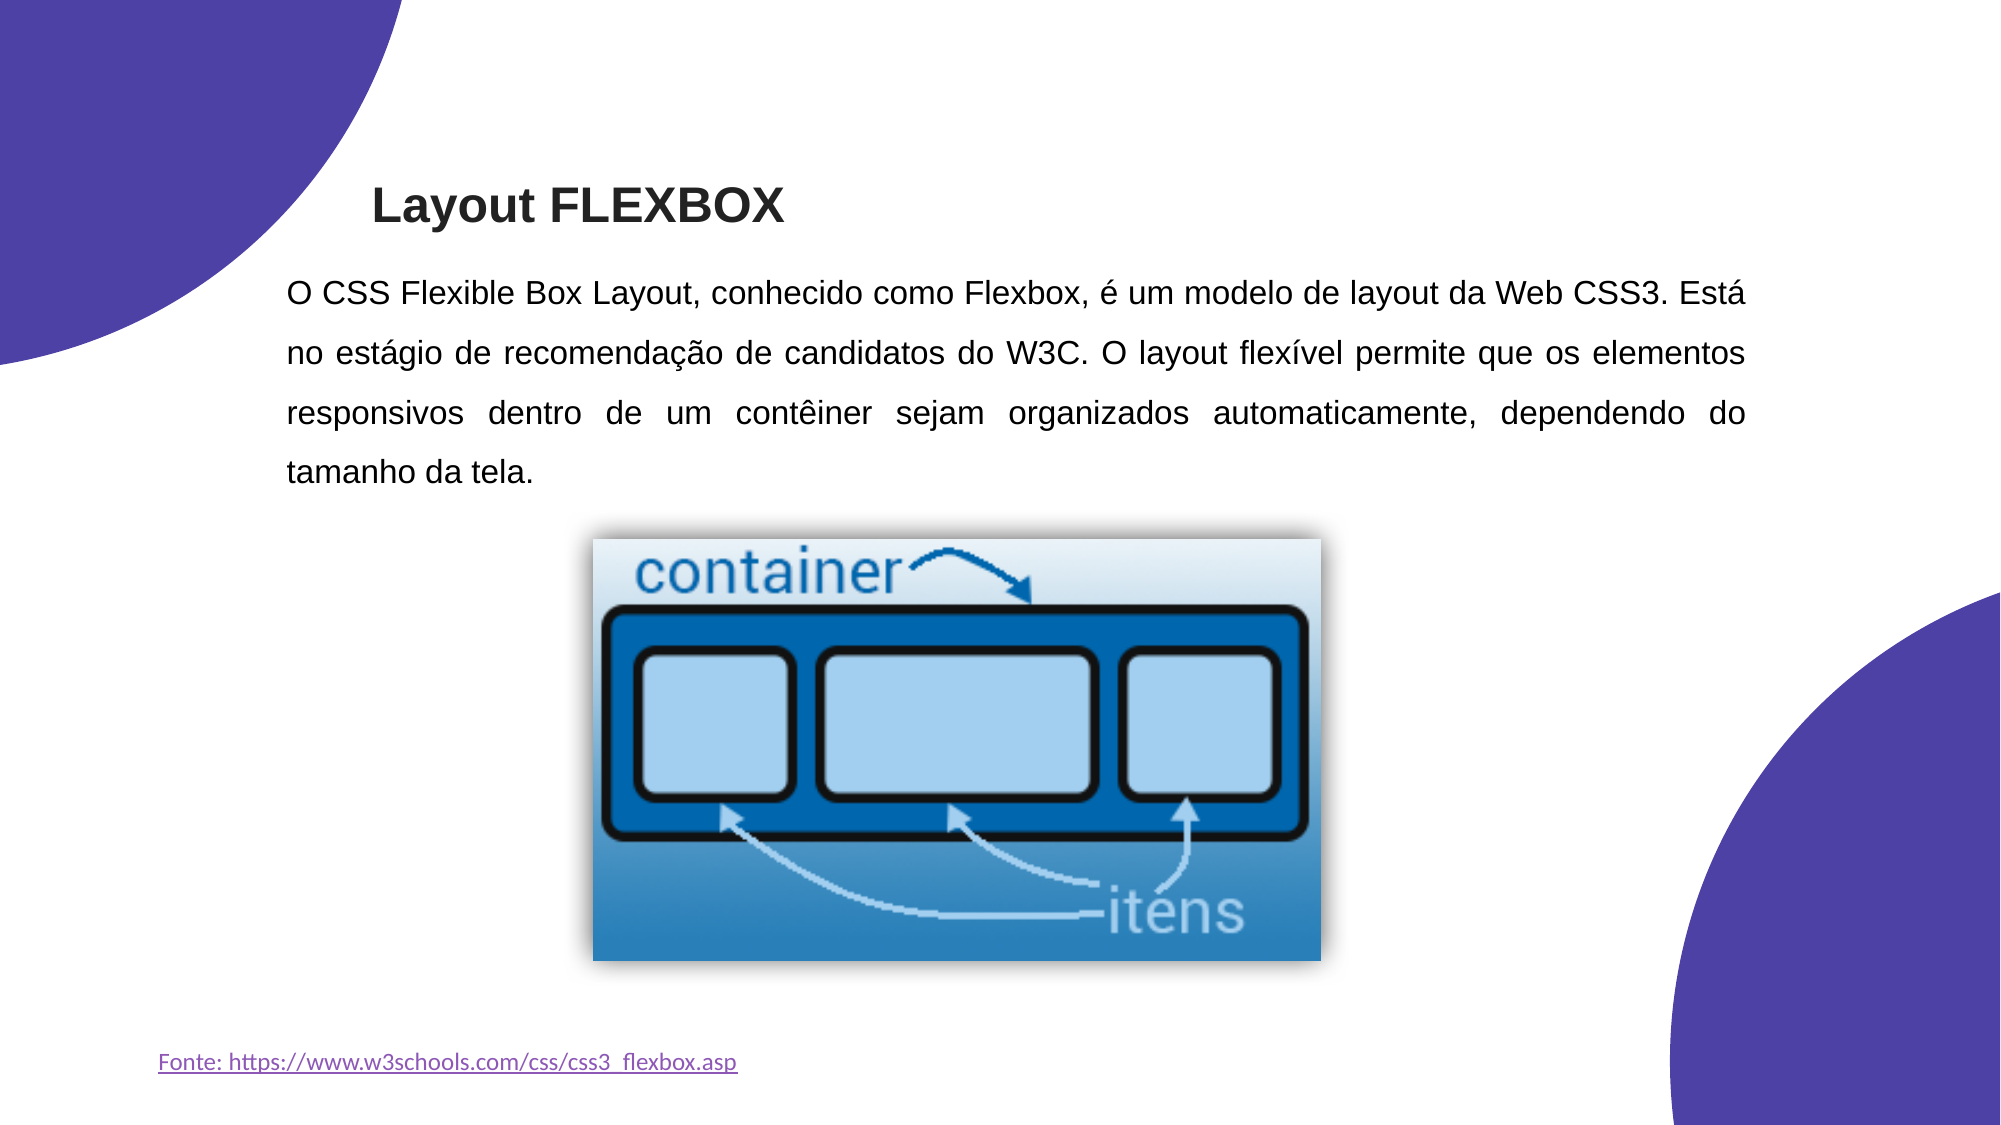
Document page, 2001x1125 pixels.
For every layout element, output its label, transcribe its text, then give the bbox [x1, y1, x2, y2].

picture [593, 539, 1321, 961]
text_box Layout FLEXBOX [356, 164, 2000, 240]
text_box Fonte: https://www.w3schools.com/css/css3_flexbox.asp [143, 1038, 753, 1083]
text_box O CSS Flexible Box Layout, conhecido como Flexbox, é um modelo de layout da Web CSS3. Está no estágio de recomendação de candidatos do W3C. O layout flexível permite que os elementos responsivos dentro de um contêiner sejam organizados automaticamente, dependendo do tamanho da tela. [271, 243, 1763, 498]
